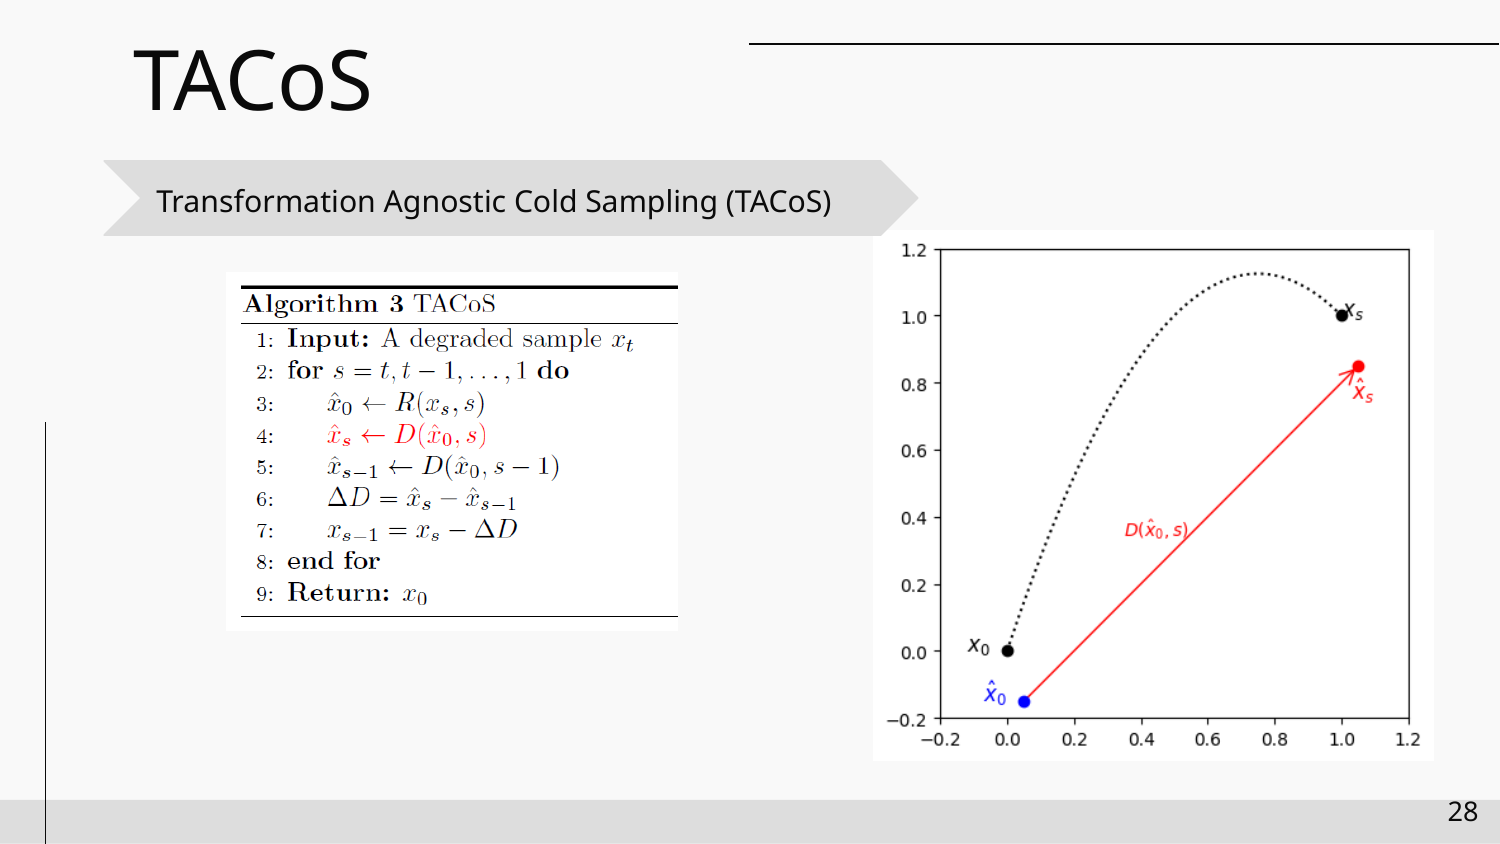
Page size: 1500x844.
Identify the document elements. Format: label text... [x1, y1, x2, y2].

picture [872, 230, 1435, 761]
picture [226, 272, 678, 631]
text_box Transformation Agnostic Cold Sampling (TACoS) [104, 160, 918, 236]
slide_number ‹#› [1403, 779, 1494, 844]
title TACoS [35, 12, 472, 121]
